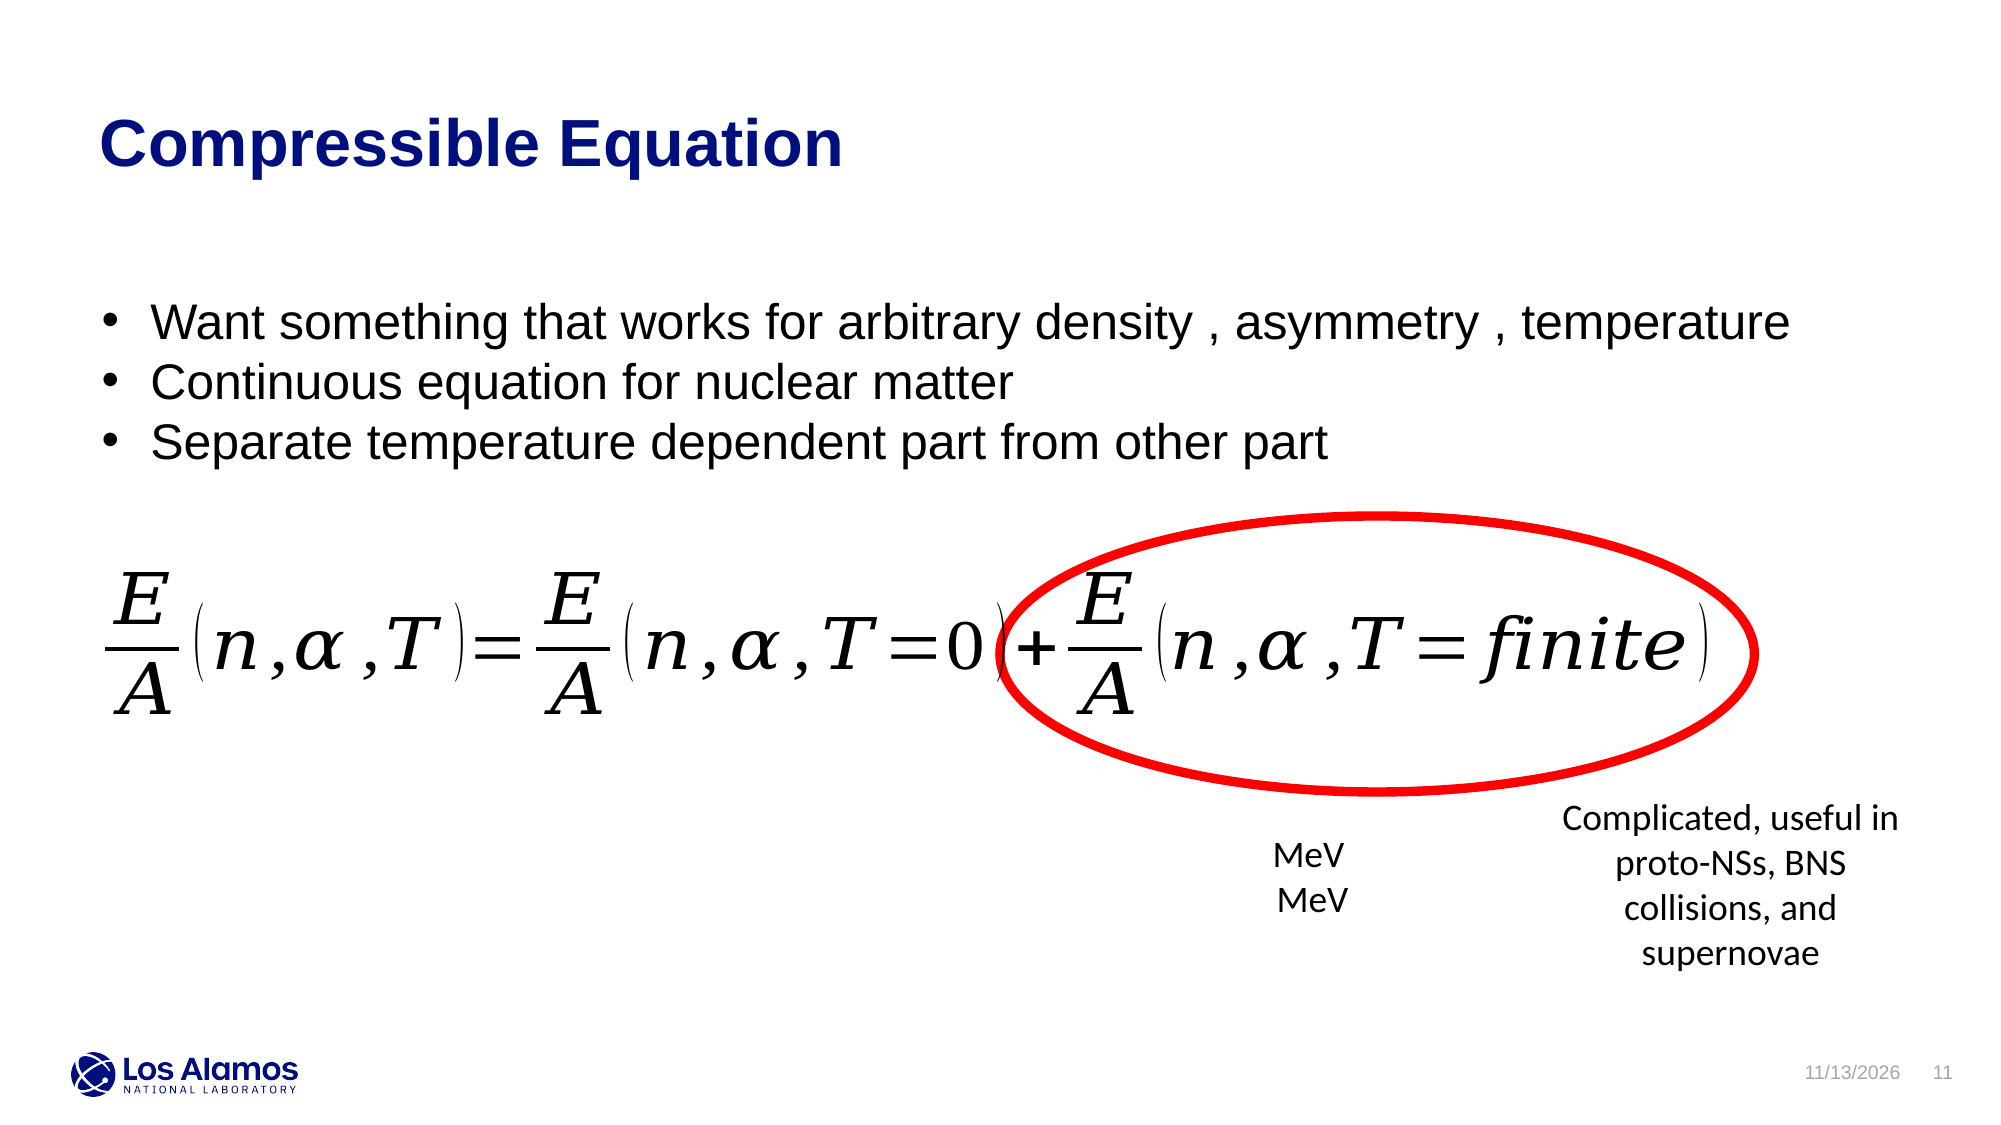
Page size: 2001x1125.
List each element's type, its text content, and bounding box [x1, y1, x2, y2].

text_box Complicated, useful in proto-NSs, BNS collisions, and supernovae [1543, 785, 1919, 981]
title Compressible Equation [99, 99, 1900, 246]
picture [71, 1052, 298, 1097]
text_box [1002, 514, 1756, 794]
text_box [998, 633, 1003, 669]
